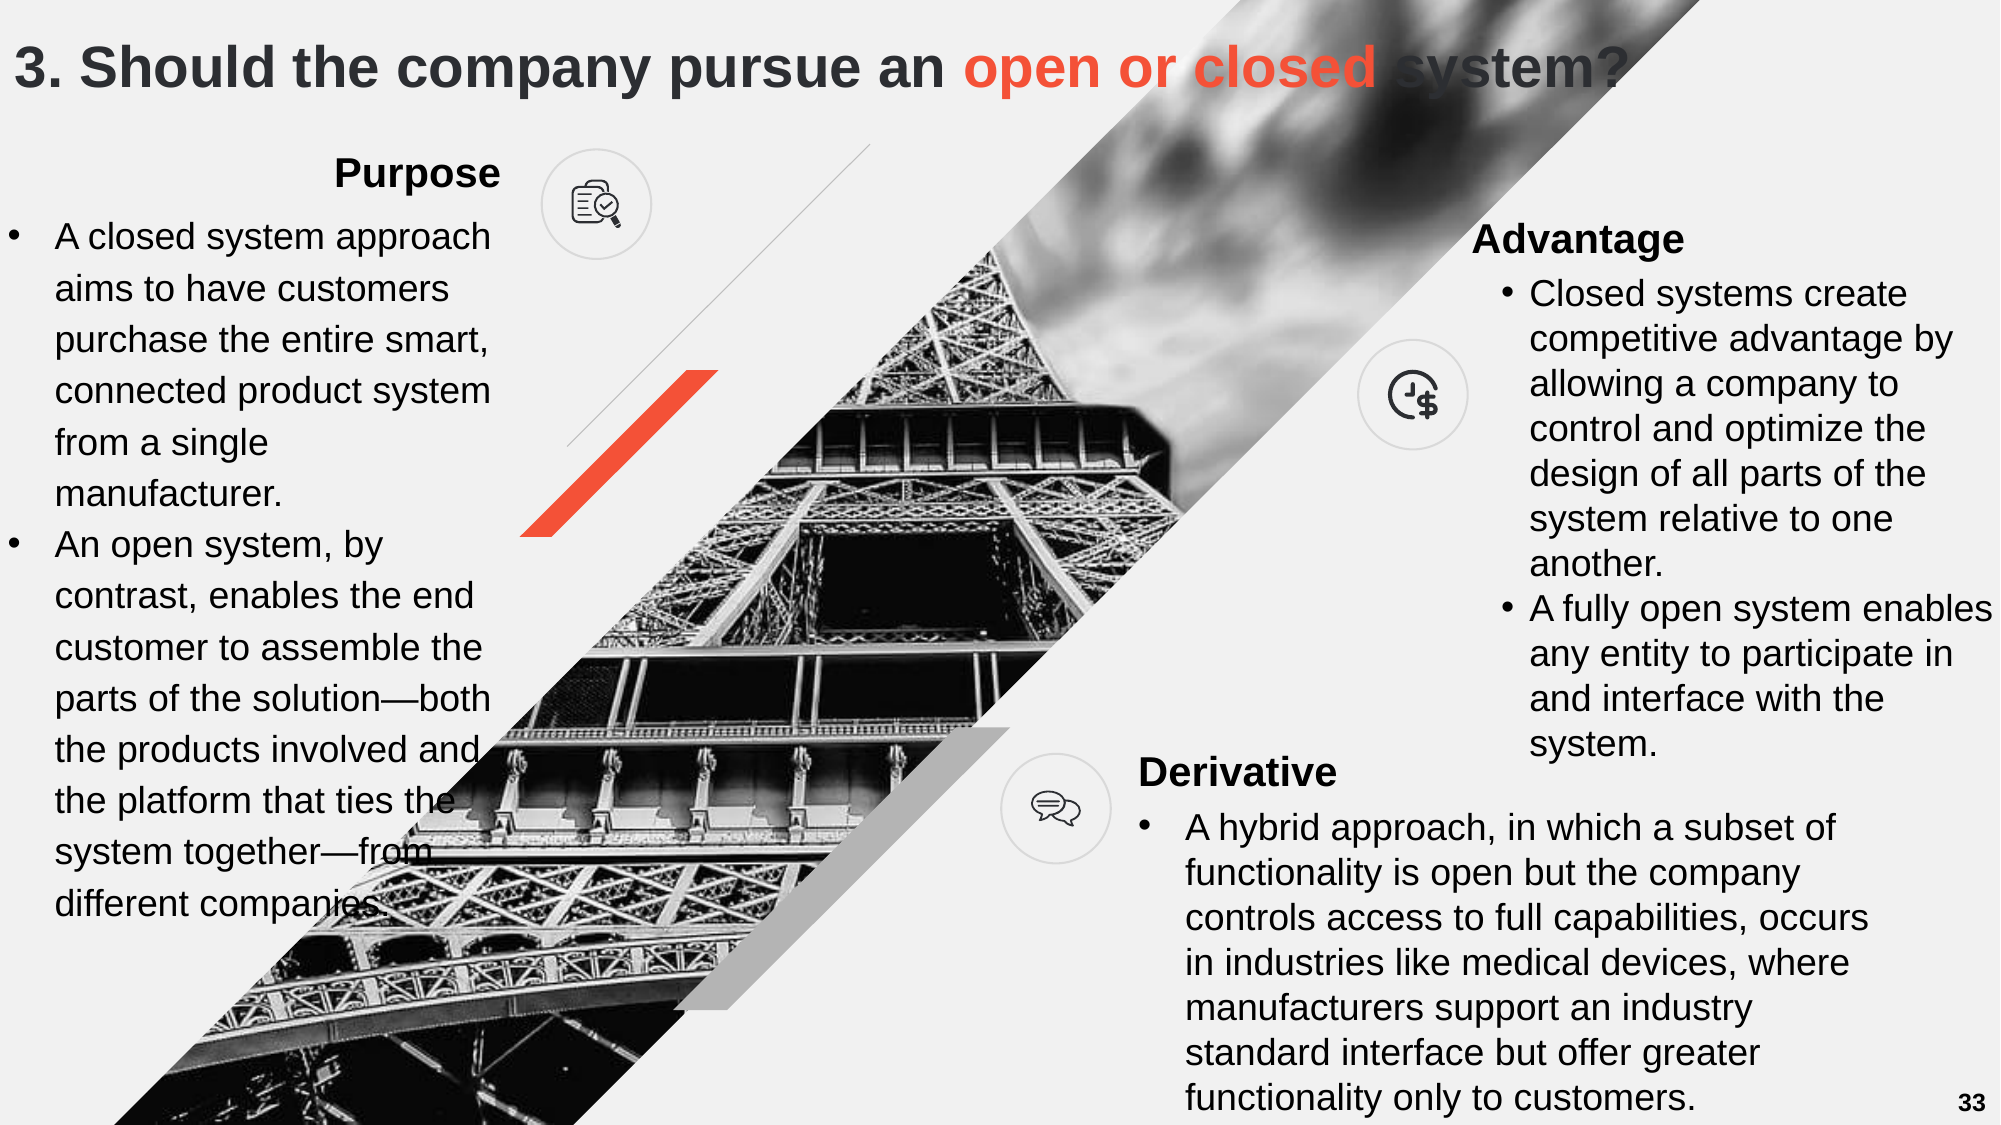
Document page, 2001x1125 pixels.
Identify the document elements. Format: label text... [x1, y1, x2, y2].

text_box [567, 144, 871, 447]
text_box [1231, 0, 1702, 8]
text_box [1001, 753, 1111, 864]
text_box 3. Should the company pursue an open or closed system? [0, 8, 1938, 107]
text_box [1456, 204, 2000, 822]
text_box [1358, 339, 1456, 450]
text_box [0, 138, 517, 888]
text_box [112, 107, 1595, 1125]
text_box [1123, 737, 1890, 1125]
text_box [541, 149, 652, 259]
text_box [517, 447, 644, 539]
text_box [670, 726, 1013, 1012]
text_box 33 [1943, 1079, 2000, 1125]
